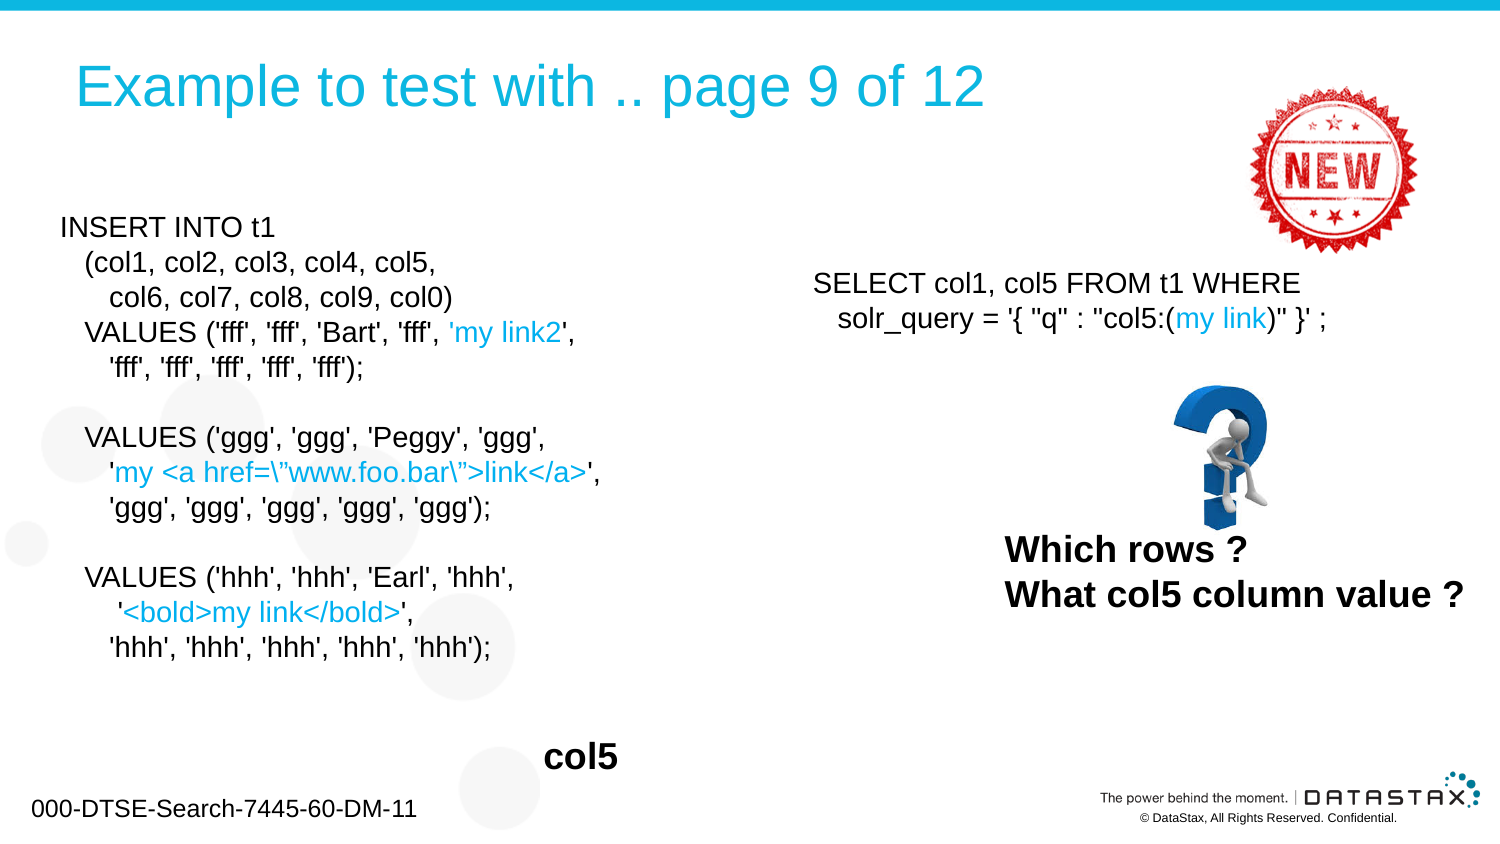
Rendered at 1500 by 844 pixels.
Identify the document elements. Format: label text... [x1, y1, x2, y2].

list INSERT INTO t1 (col1, col2, col3, col4, col5, col6, col7, col8, col9, col0) VALUES ('fff', 'fff', 'Bart', 'fff', 'my link2', 'fff', 'fff', 'fff', 'fff', 'fff'); VALUES ('ggg', 'ggg', 'Peggy', 'ggg', 'my <a href=\”www.foo.bar\”>link</a>', 'ggg', 'ggg', 'ggg', 'ggg', 'ggg'); VALUES ('hhh', 'hhh', 'Earl', 'hhh', '<bold>my link</bold>', 'hhh', 'hhh', 'hhh', 'hhh', 'hhh'); [58, 201, 802, 648]
text_box Which rows ? What col5 column value ? [989, 517, 1481, 623]
slide_number © DataStax, All Rights Reserved. Confidential. [1125, 802, 1463, 834]
picture [1153, 375, 1292, 549]
picture [1085, 756, 1495, 823]
picture [1239, 86, 1426, 254]
title Example to test with .. page 9 of 12 [75, 44, 1425, 135]
slide_number 000-DTSE-Search-7445-60-DM-11 [16, 785, 720, 831]
text_box col5 [528, 724, 634, 785]
text_box SELECT col1, col5 FROM t1 WHERE solr_query = '{ "q" : "col5:(my link)" }' ; [811, 222, 1449, 669]
